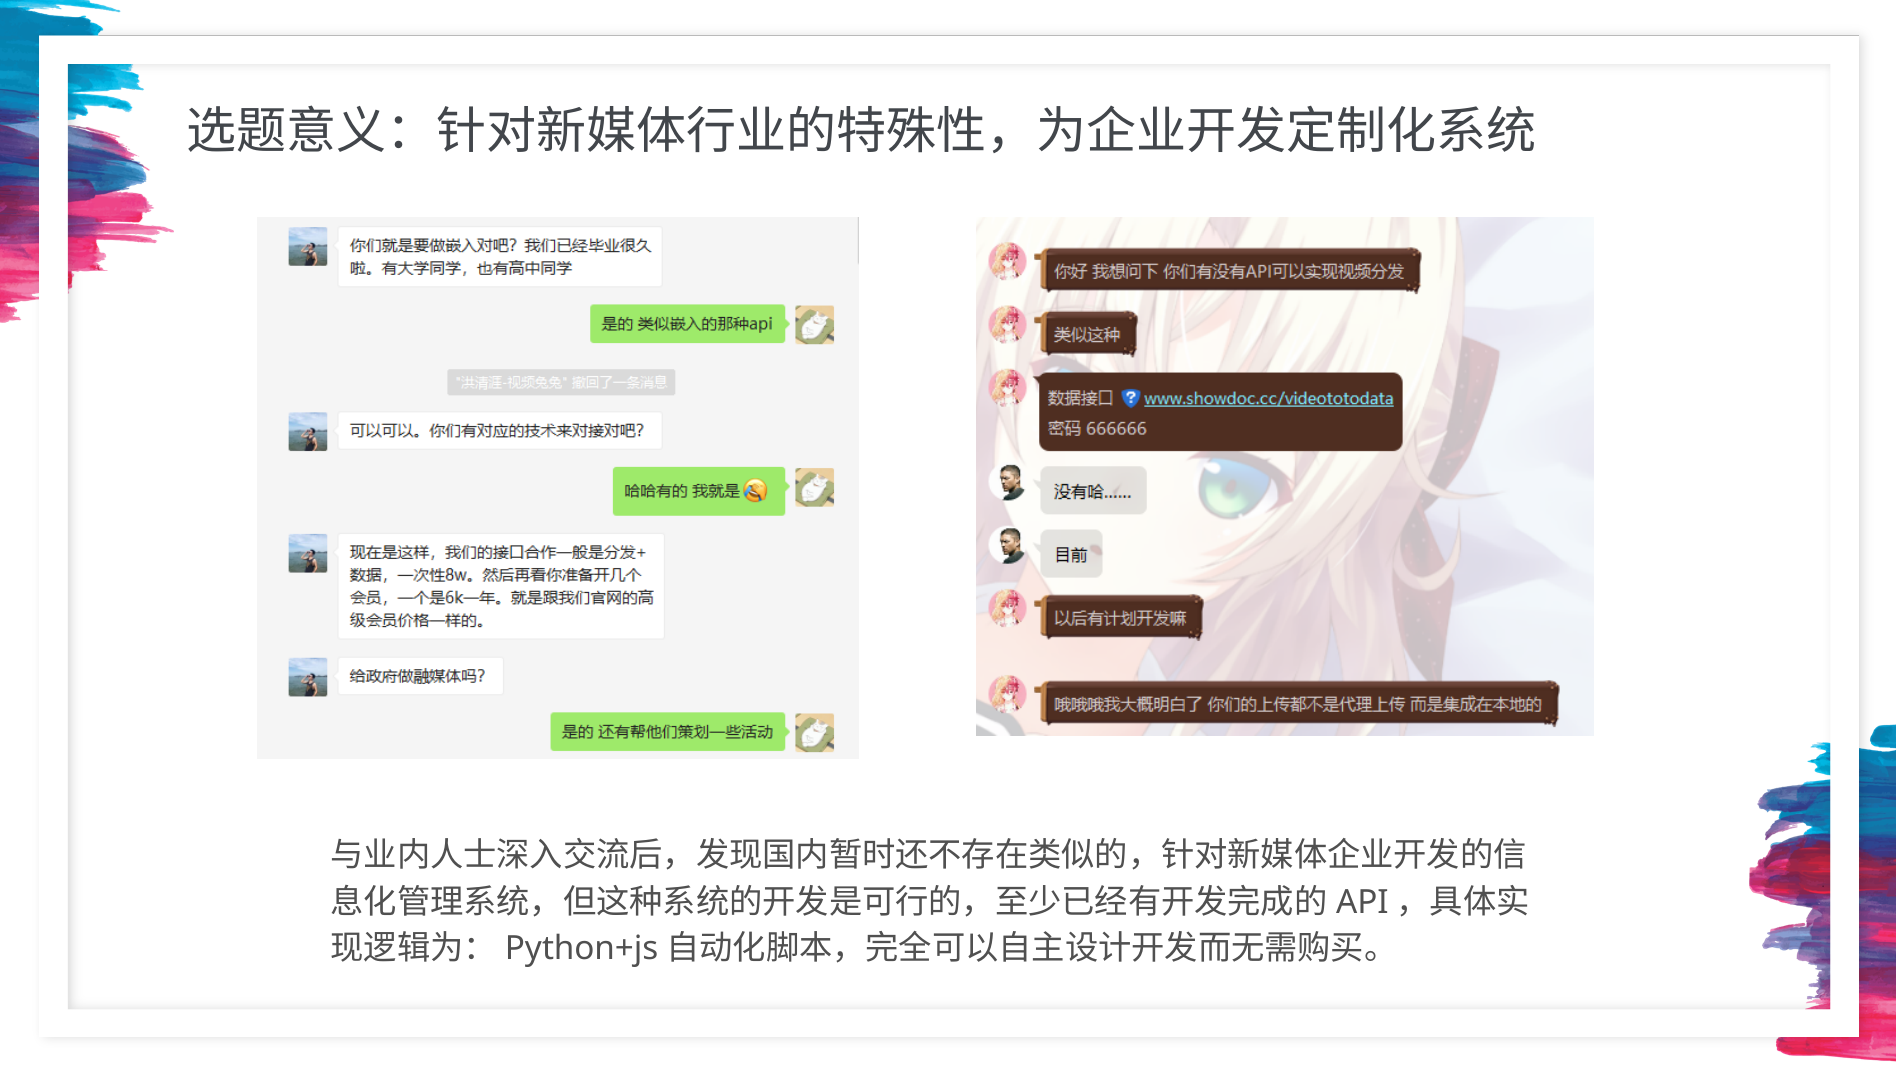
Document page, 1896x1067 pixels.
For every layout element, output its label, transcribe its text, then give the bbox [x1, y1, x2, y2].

text_box 选题意义：针对新媒体行业的特殊性，为企业开发定制化系统 [165, 78, 1582, 169]
text_box 与业内人士深入交流后，发现国内暂时还不存在类似的，针对新媒体企业开发的信息化管理系统，但这种系统的开发是可行的，至少已经有开发完成的API，具体实现逻辑为：Python+js自动化脚本，完全可以自主设计开发而无需购买。 [325, 825, 1551, 969]
picture [0, 0, 1896, 1067]
